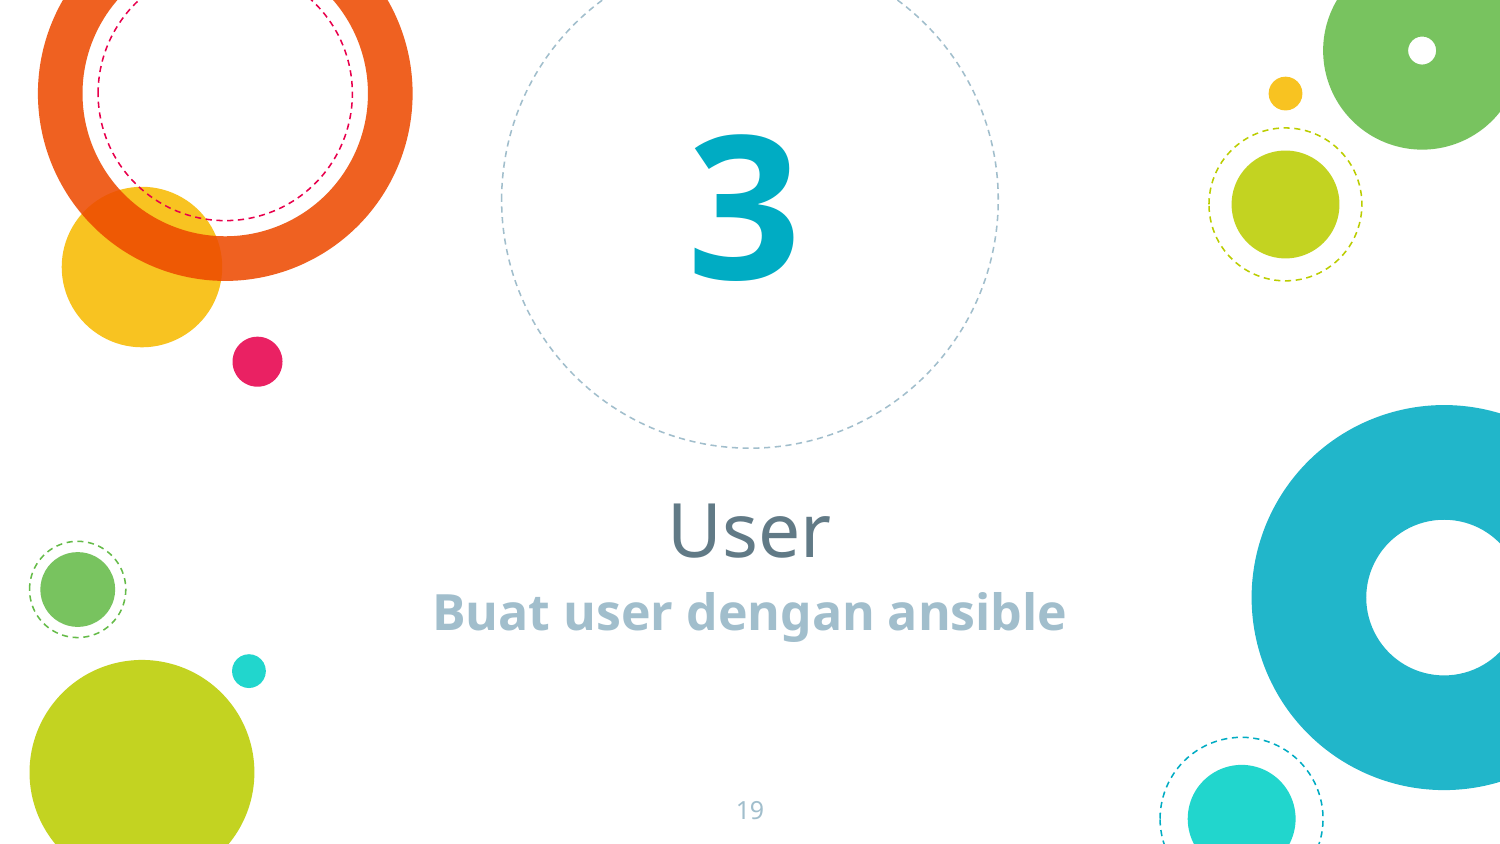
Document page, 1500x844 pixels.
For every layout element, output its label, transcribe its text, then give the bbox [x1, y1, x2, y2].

slide_number 19 [711, 779, 789, 844]
title User [290, 397, 1209, 565]
text_box 3 [500, 7, 989, 335]
subtitle Buat user dengan ansible [290, 565, 1209, 695]
